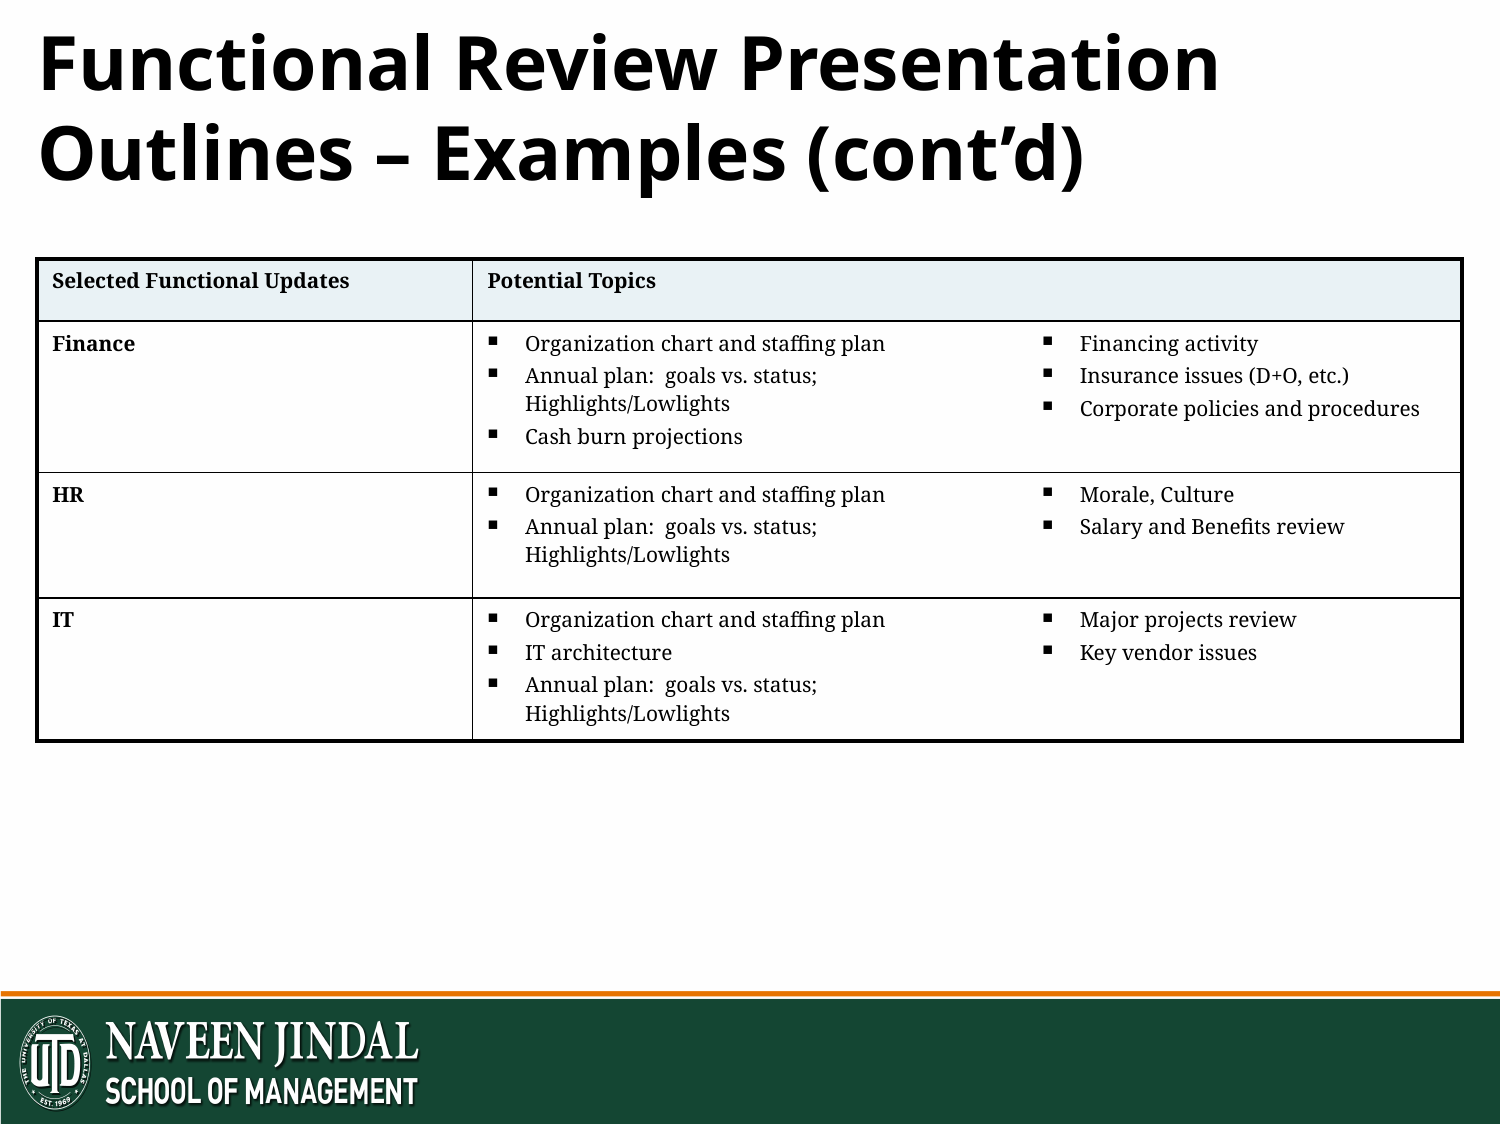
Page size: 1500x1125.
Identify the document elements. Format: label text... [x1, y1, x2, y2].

table_cell Organization chart and staffing plan IT architecture Annual plan: goals vs. status; Highlights/Lowlights [473, 599, 1027, 739]
table_header Potential Topics [473, 261, 1460, 320]
table_cell Financing activity Insurance issues (D+O, etc.) Corporate policies and procedures [1027, 322, 1460, 472]
title Functional Review Presentation Outlines – Examples (cont’d) [37, 49, 1463, 162]
table_cell HR [39, 473, 472, 597]
table_cell Major projects review Key vendor issues [1027, 599, 1460, 739]
table_cell Morale, Culture Salary and Benefits review [1027, 473, 1460, 597]
table_header Selected Functional Updates [39, 261, 472, 320]
table_cell Finance [39, 322, 472, 472]
table_cell IT [39, 599, 472, 739]
table_cell Organization chart and staffing plan Annual plan: goals vs. status; Highlights/Lowlights Cash burn projections [473, 322, 1027, 472]
table_cell Organization chart and staffing plan Annual plan: goals vs. status; Highlights/Lowlights [473, 473, 1027, 597]
picture [0, 0, 1500, 1125]
